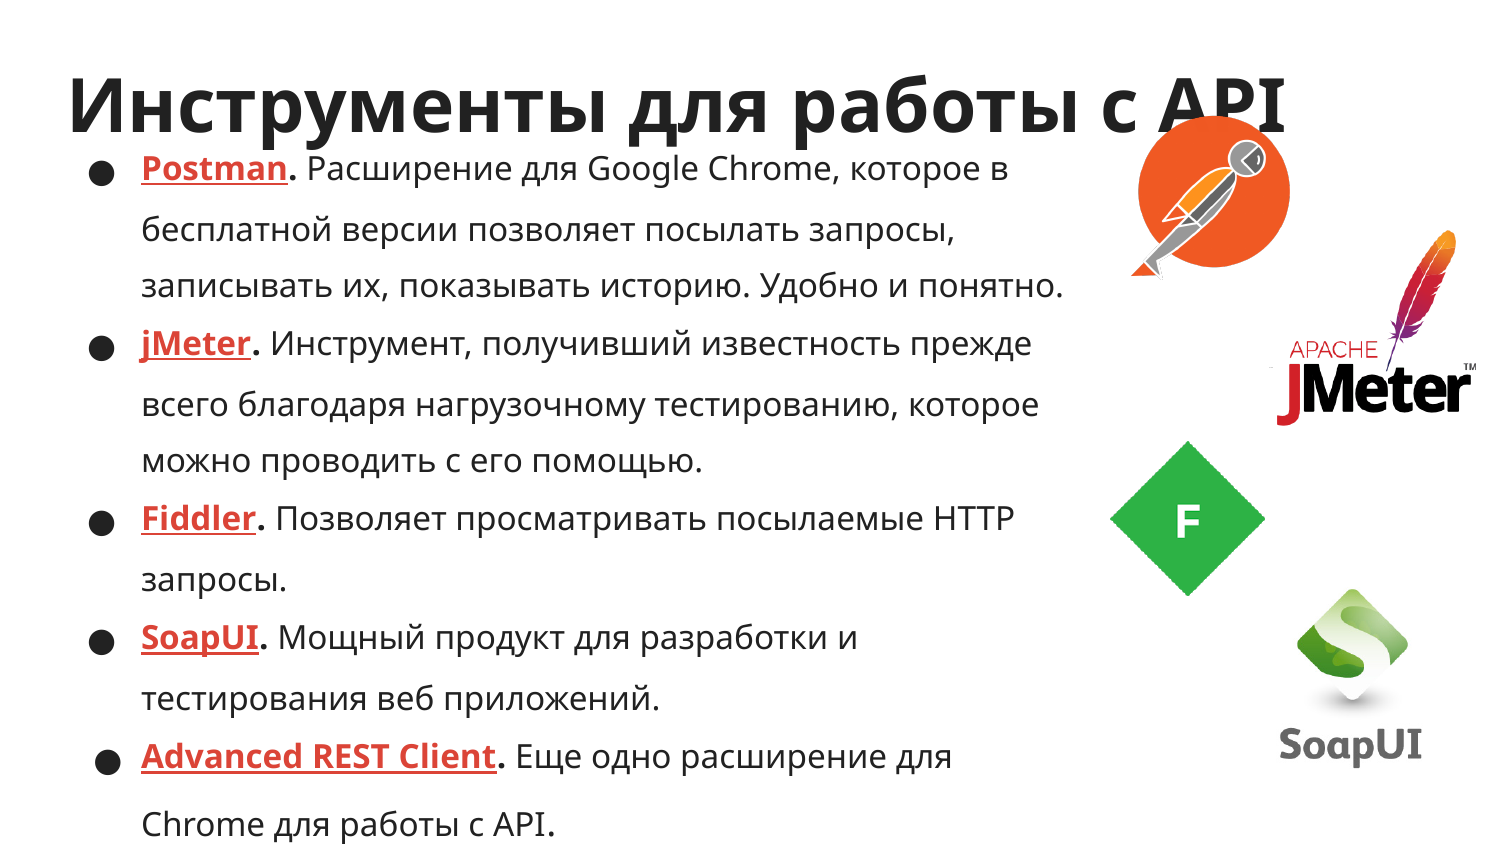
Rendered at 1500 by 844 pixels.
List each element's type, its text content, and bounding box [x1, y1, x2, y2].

list Postman. Расширение для Google Chrome, которое в бесплатной версии позволяет посылать запросы, записывать их, показывать историю. Удобно и понятно. jMeter. Инструмент, получивший известность прежде всего благодаря нагрузочному тестированию, которое можно проводить с его помощью. Fiddler. Позволяет просматривать посылаемые HTTP запросы. SoapUI. Мощный продукт для разработки и тестирования веб приложений. Advanced REST Client. Еще одно расширение для Chrome для работы с API. [51, 114, 1144, 815]
title Инструменты‎ для работы с API [51, 6, 1449, 117]
picture [1123, 109, 1476, 431]
picture [1110, 441, 1438, 771]
